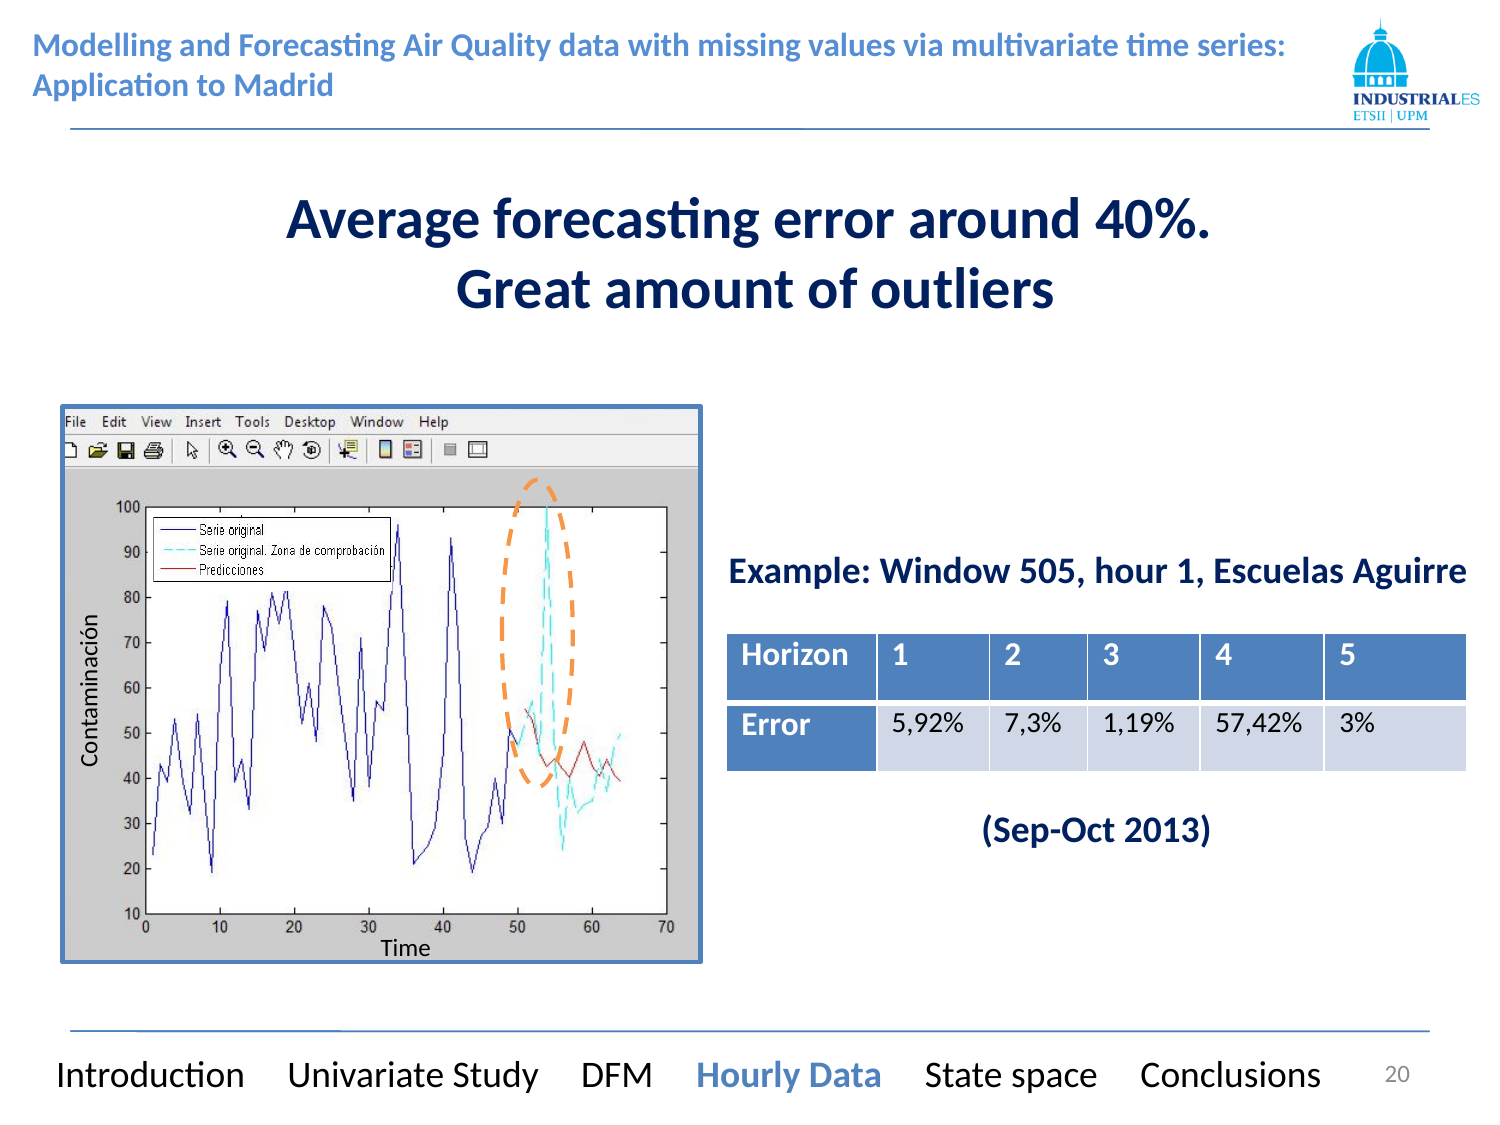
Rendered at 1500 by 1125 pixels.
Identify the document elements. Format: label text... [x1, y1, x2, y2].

table_header Horizon [727, 634, 876, 700]
table_cell 57,42% [1201, 706, 1323, 771]
table_header 1 [878, 634, 989, 700]
picture [64, 408, 699, 960]
picture [1347, 14, 1483, 125]
text_box Introduction Univariate Study DFM Hourly Data State space Conclusions [41, 1042, 1377, 1103]
table_cell 5,92% [878, 706, 989, 771]
table_header 3 [1088, 634, 1199, 700]
table_header 4 [1201, 634, 1323, 700]
text_box Average forecasting error around 40%. Great amount of outliers [182, 172, 1329, 328]
text_box Example: Window 505, hour 1, Escuelas Aguirre [703, 538, 1500, 599]
slide_number 20 [1377, 1042, 1425, 1103]
table_header 2 [990, 634, 1087, 700]
table_cell 3% [1325, 706, 1466, 771]
table_cell 1,19% [1088, 706, 1199, 771]
table_header 5 [1325, 634, 1466, 700]
table_cell Error [727, 706, 876, 771]
table_cell 7,3% [990, 706, 1087, 771]
text_box (Sep-Oct 2013) [703, 797, 1500, 858]
